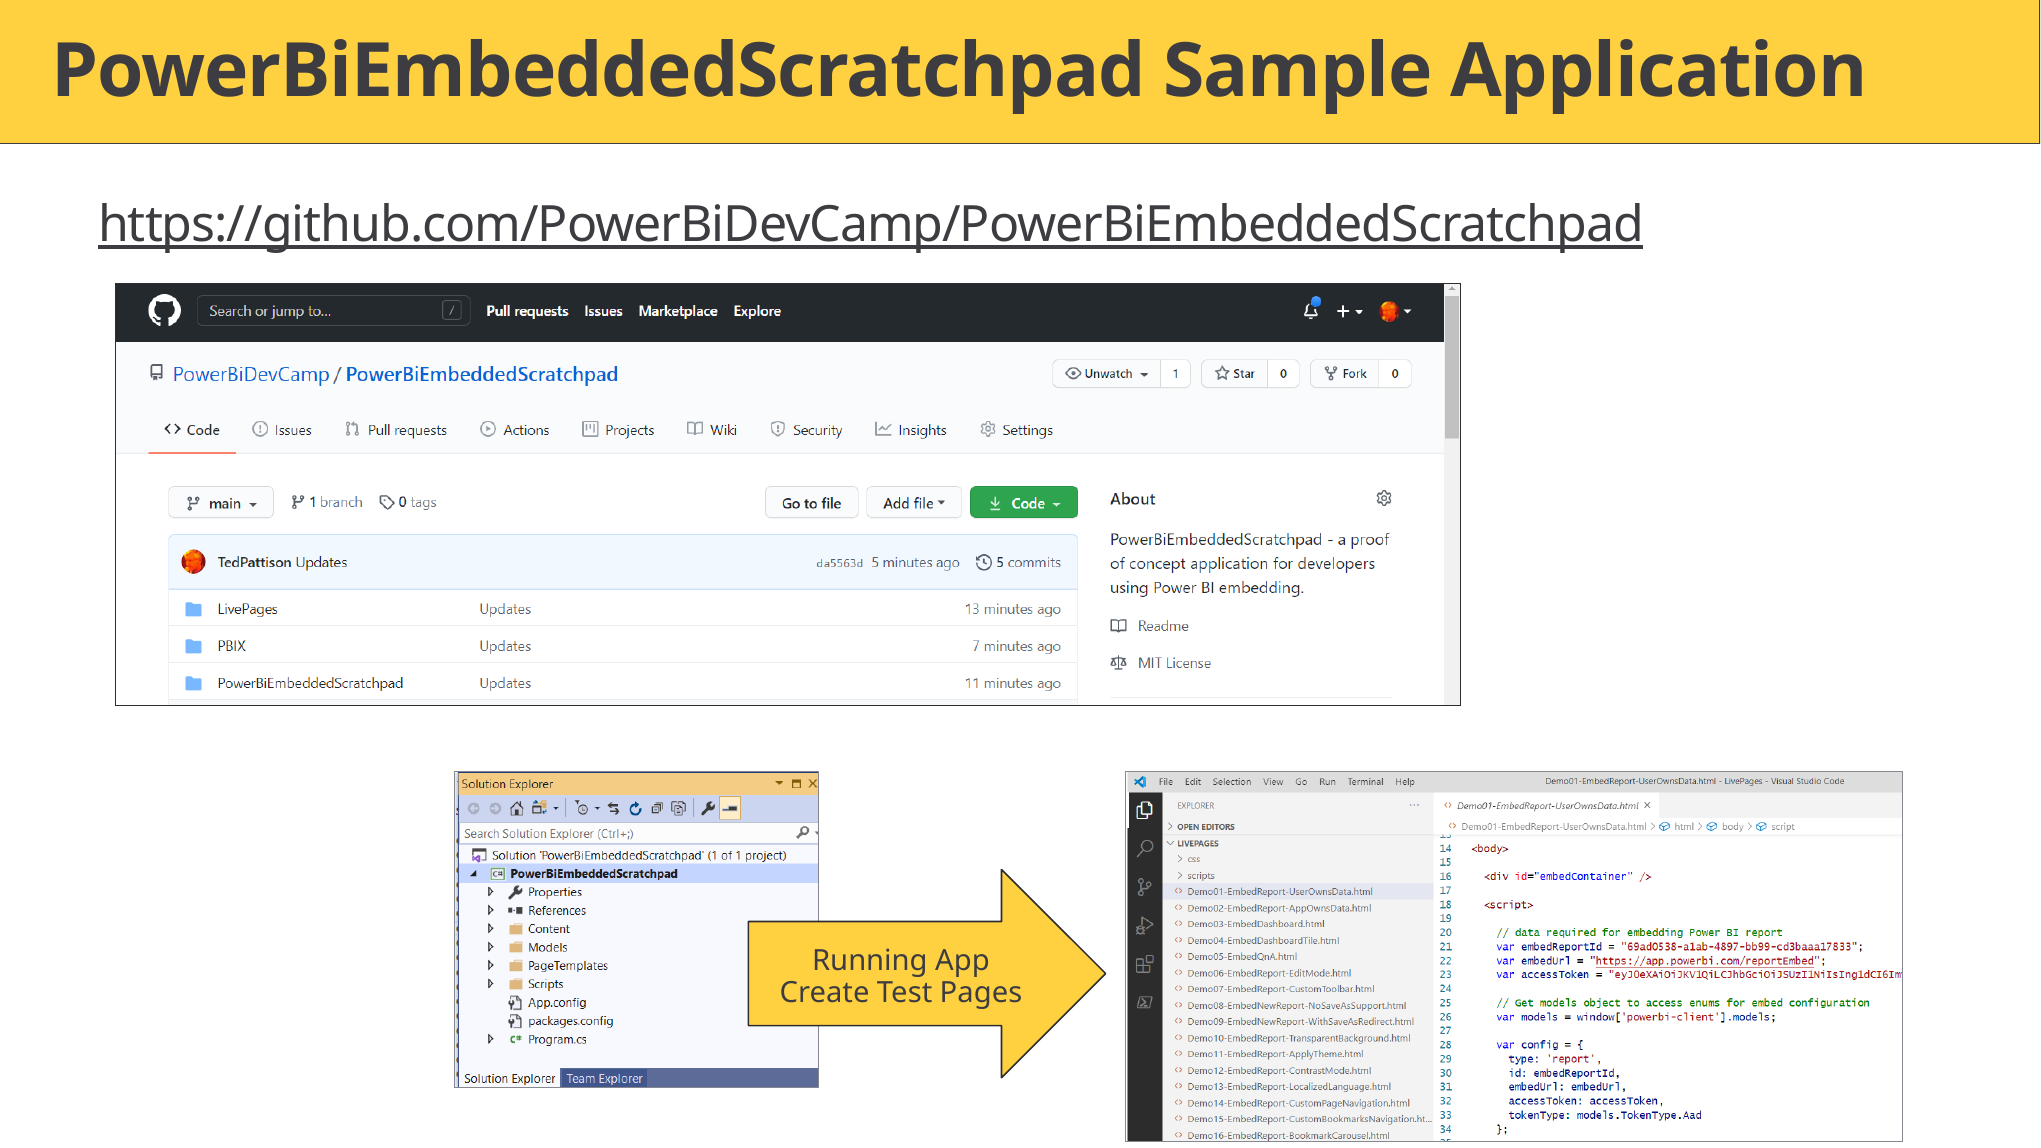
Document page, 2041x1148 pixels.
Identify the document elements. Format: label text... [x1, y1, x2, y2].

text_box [748, 770, 1903, 1142]
title PowerBiEmbeddedScratchpad Sample Application [51, 31, 1988, 113]
list https://github.com/PowerBiDevCamp/PowerBiEmbeddedScratchpad [98, 191, 1942, 252]
picture [114, 283, 1461, 706]
picture [453, 770, 748, 1088]
